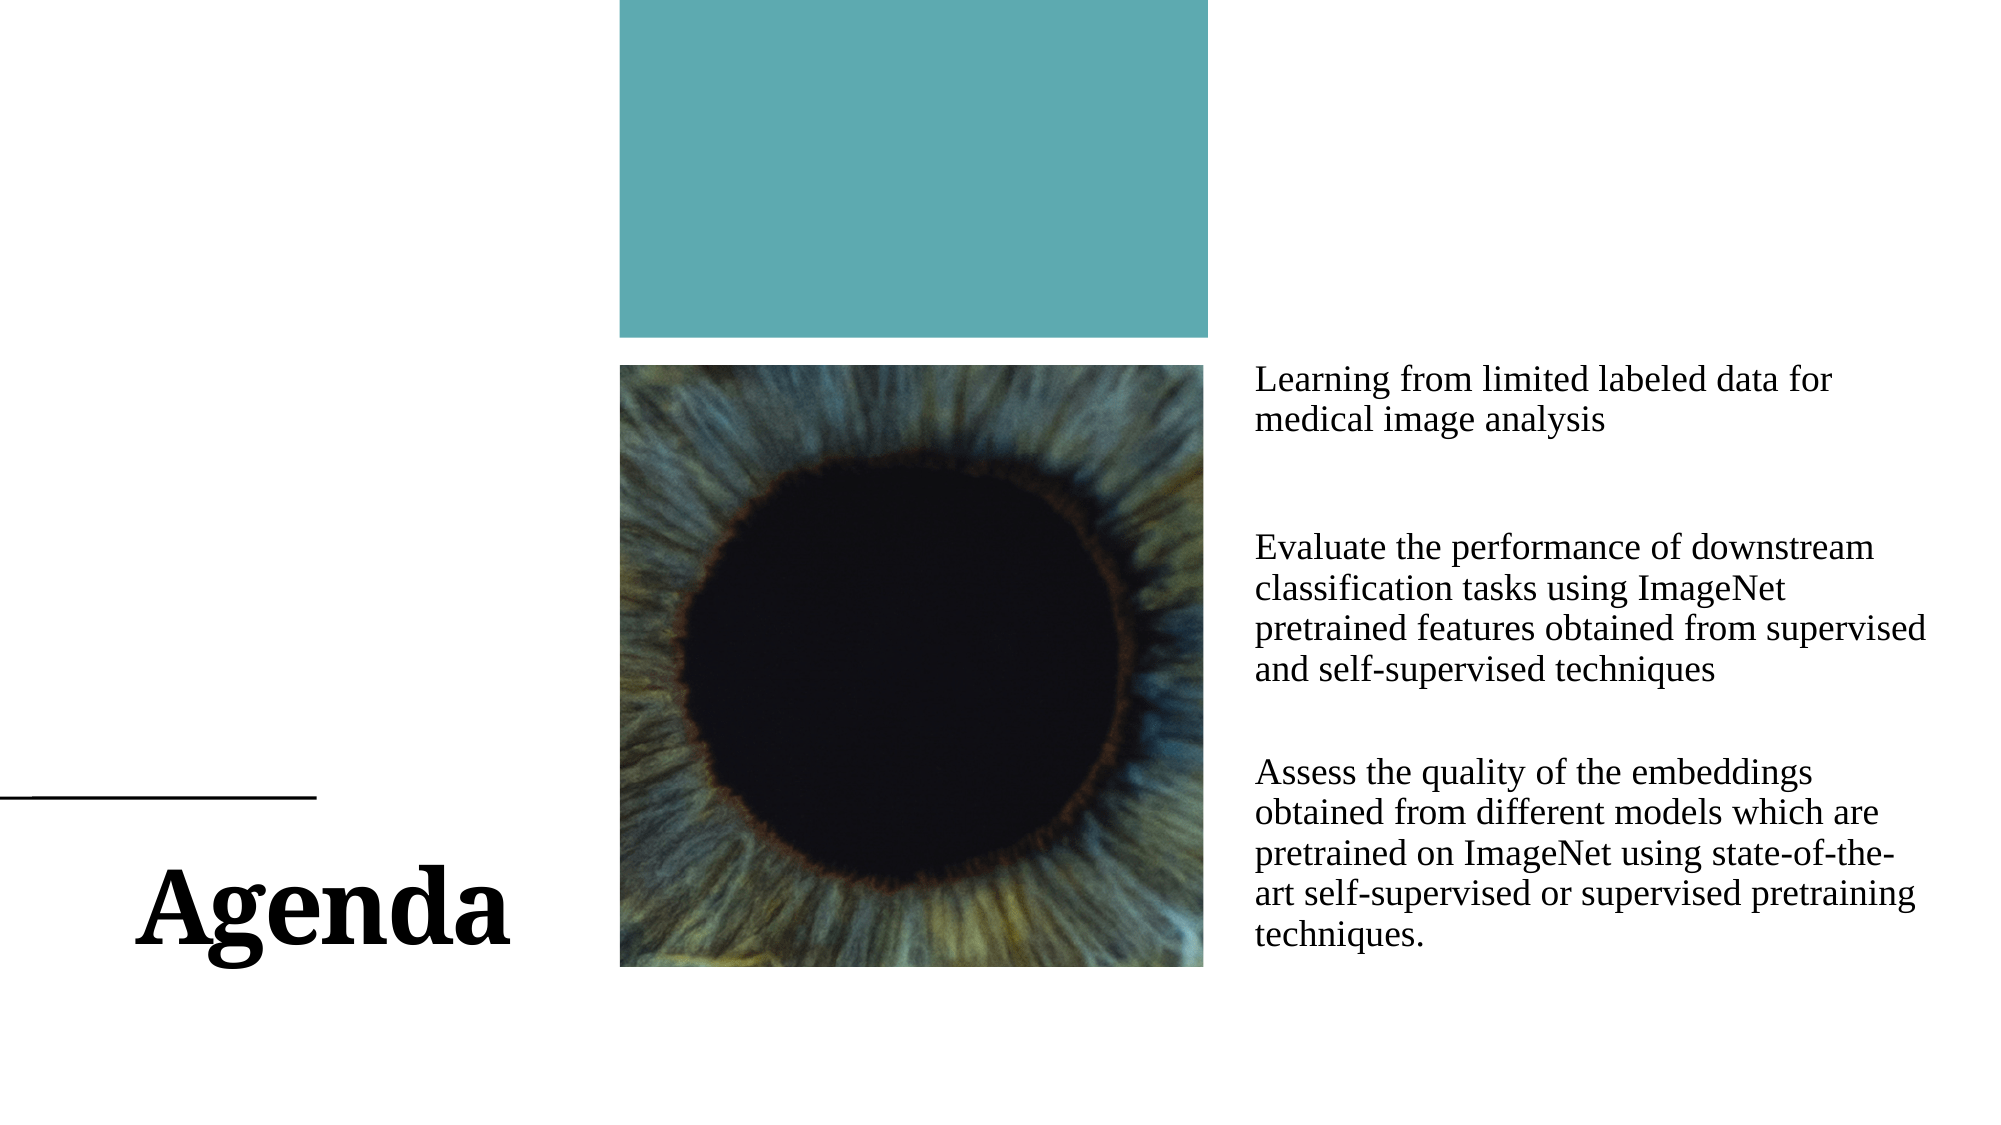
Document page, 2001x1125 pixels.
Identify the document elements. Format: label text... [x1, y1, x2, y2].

list Learning from limited labeled data for medical image analysis [1240, 337, 1945, 462]
list Evaluate the performance of downstream classification tasks using ImageNet pretrained features obtained from supervised and self-supervised techniques [1240, 523, 1945, 693]
title Agenda [135, 798, 583, 967]
list Assess the quality of the embeddings obtained from different models which are pretrained on ImageNet using state-of-the-art self-supervised or supervised pretraining techniques. [1240, 755, 1945, 951]
picture [619, 364, 1204, 967]
